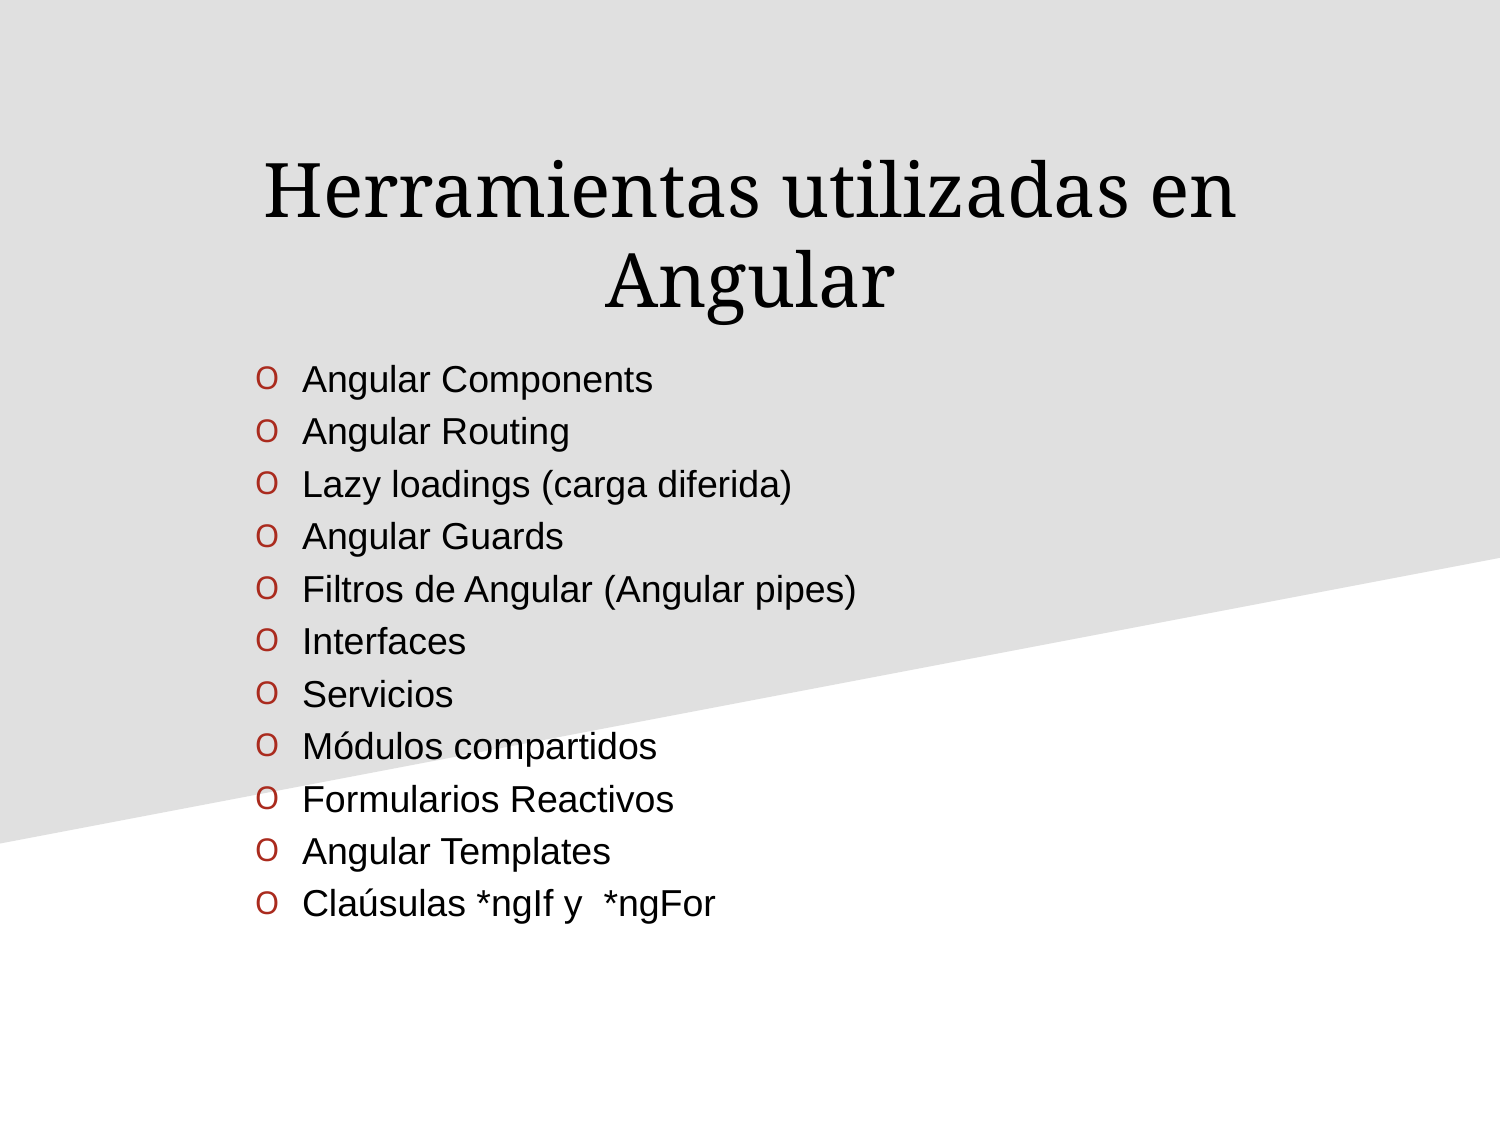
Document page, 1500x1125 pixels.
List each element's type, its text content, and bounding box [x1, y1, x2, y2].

text_box Herramientas utilizadas en Angular [179, 134, 1323, 332]
text_box Angular Components Angular Routing Lazy loadings (carga diferida) Angular Guards Filtros de Angular (Angular pipes) Interfaces Servicios Módulos compartidos Formularios Reactivos Angular Templates Claúsulas *ngIf y *ngFor [239, 347, 1257, 939]
